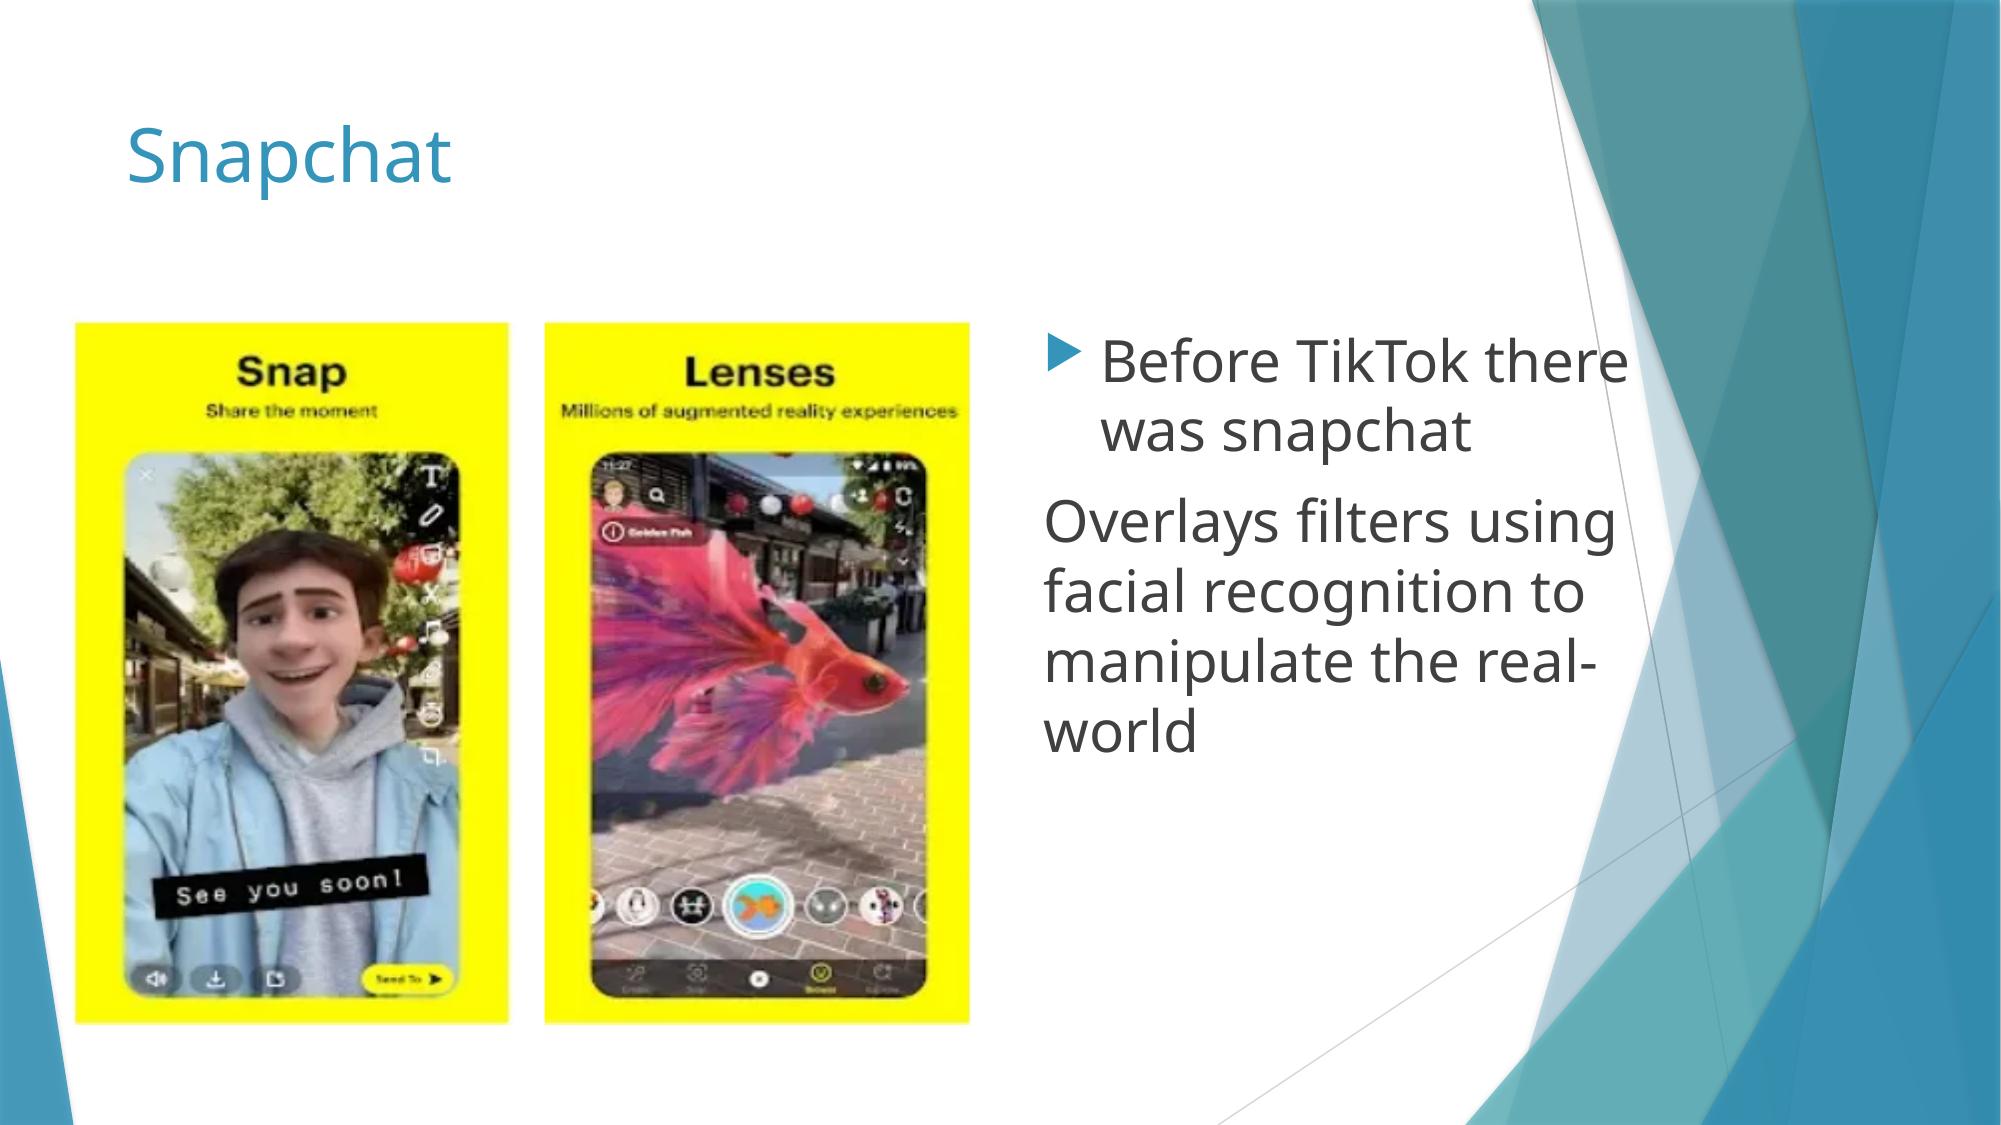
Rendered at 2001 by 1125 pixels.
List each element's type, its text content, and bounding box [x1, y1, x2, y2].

list Before TikTok there was snapchat Overlays filters using facial recognition to manipulate the real-world [1028, 316, 1716, 953]
title Snapchat [111, 99, 1522, 317]
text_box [67, 315, 972, 1026]
